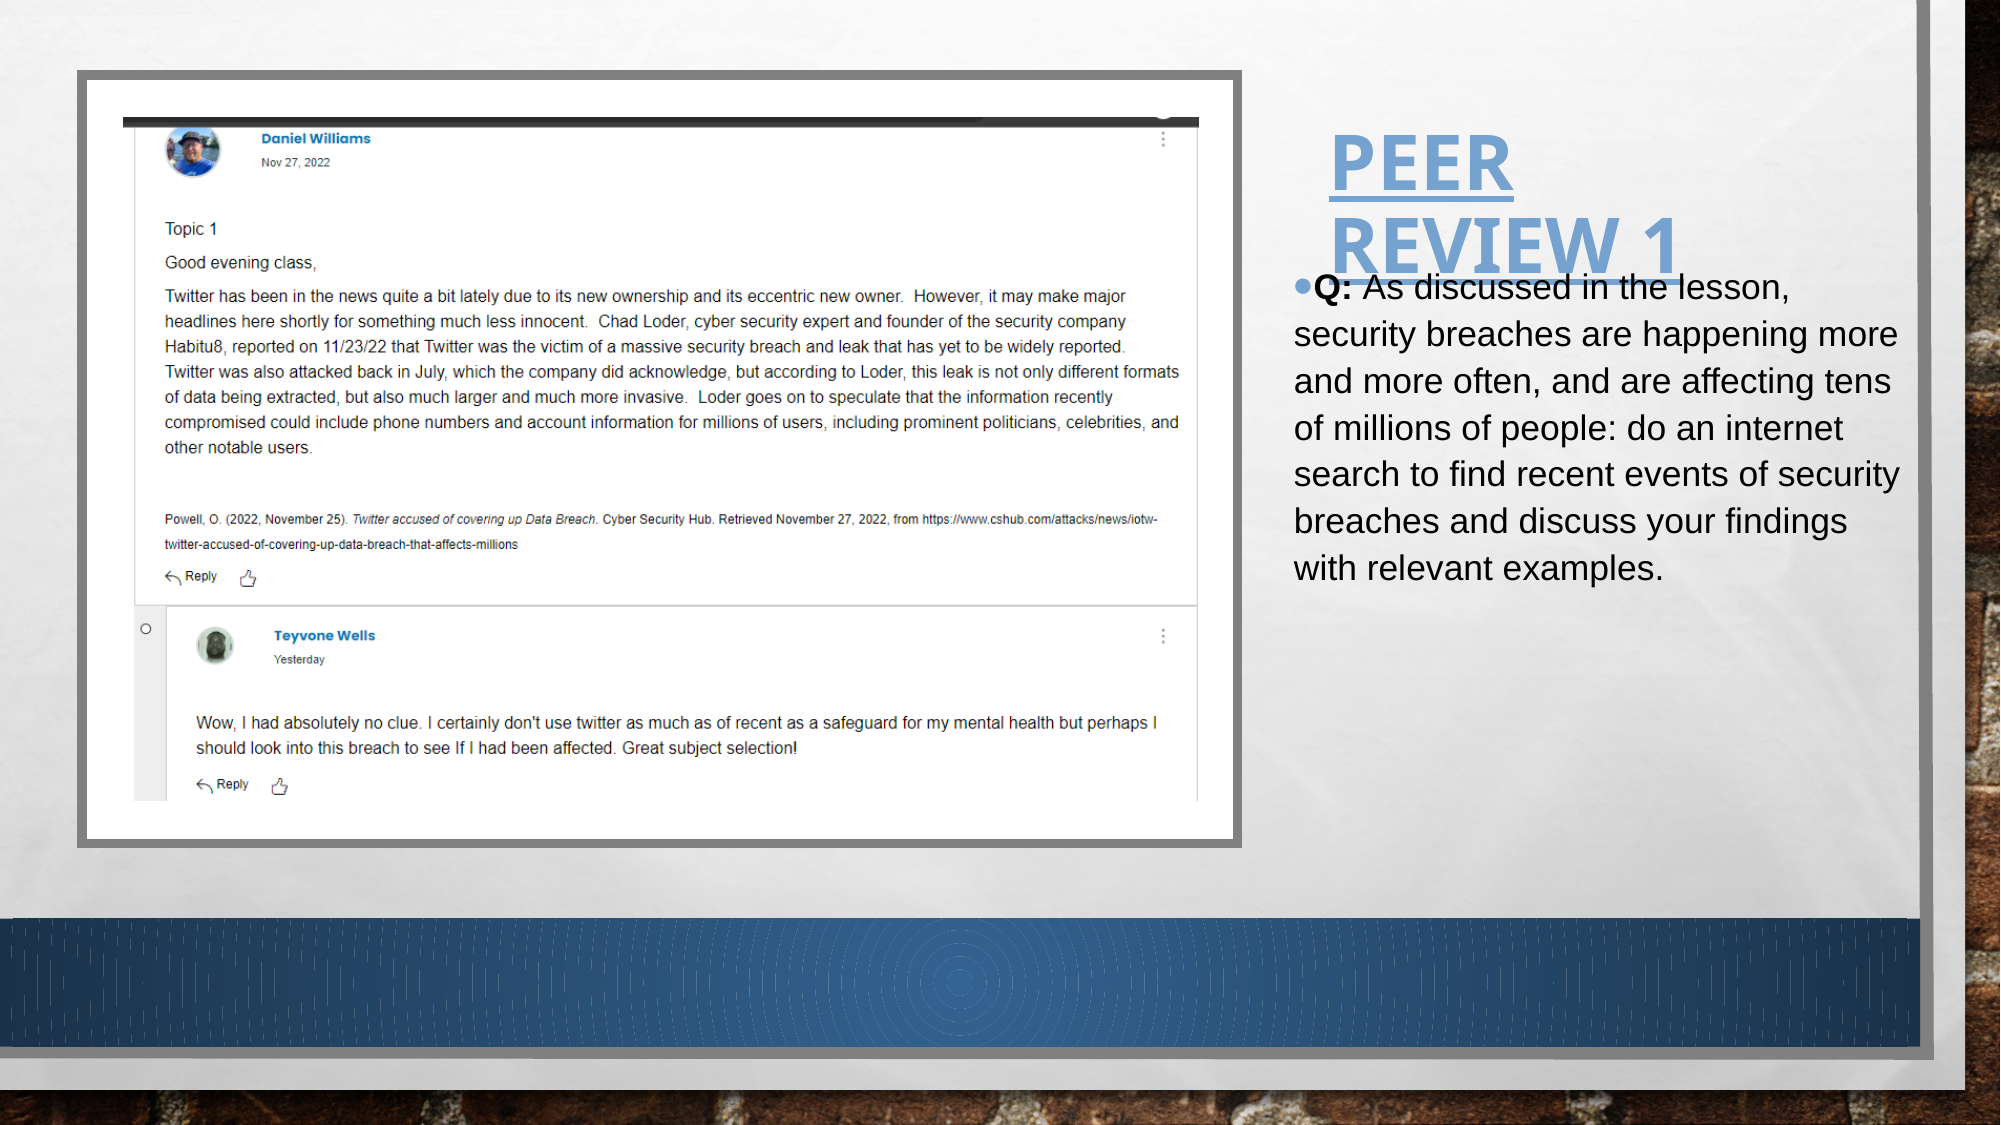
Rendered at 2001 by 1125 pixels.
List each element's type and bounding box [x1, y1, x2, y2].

text_box [0, 0, 1966, 1091]
picture [0, 0, 2000, 1125]
list [122, 117, 1200, 801]
